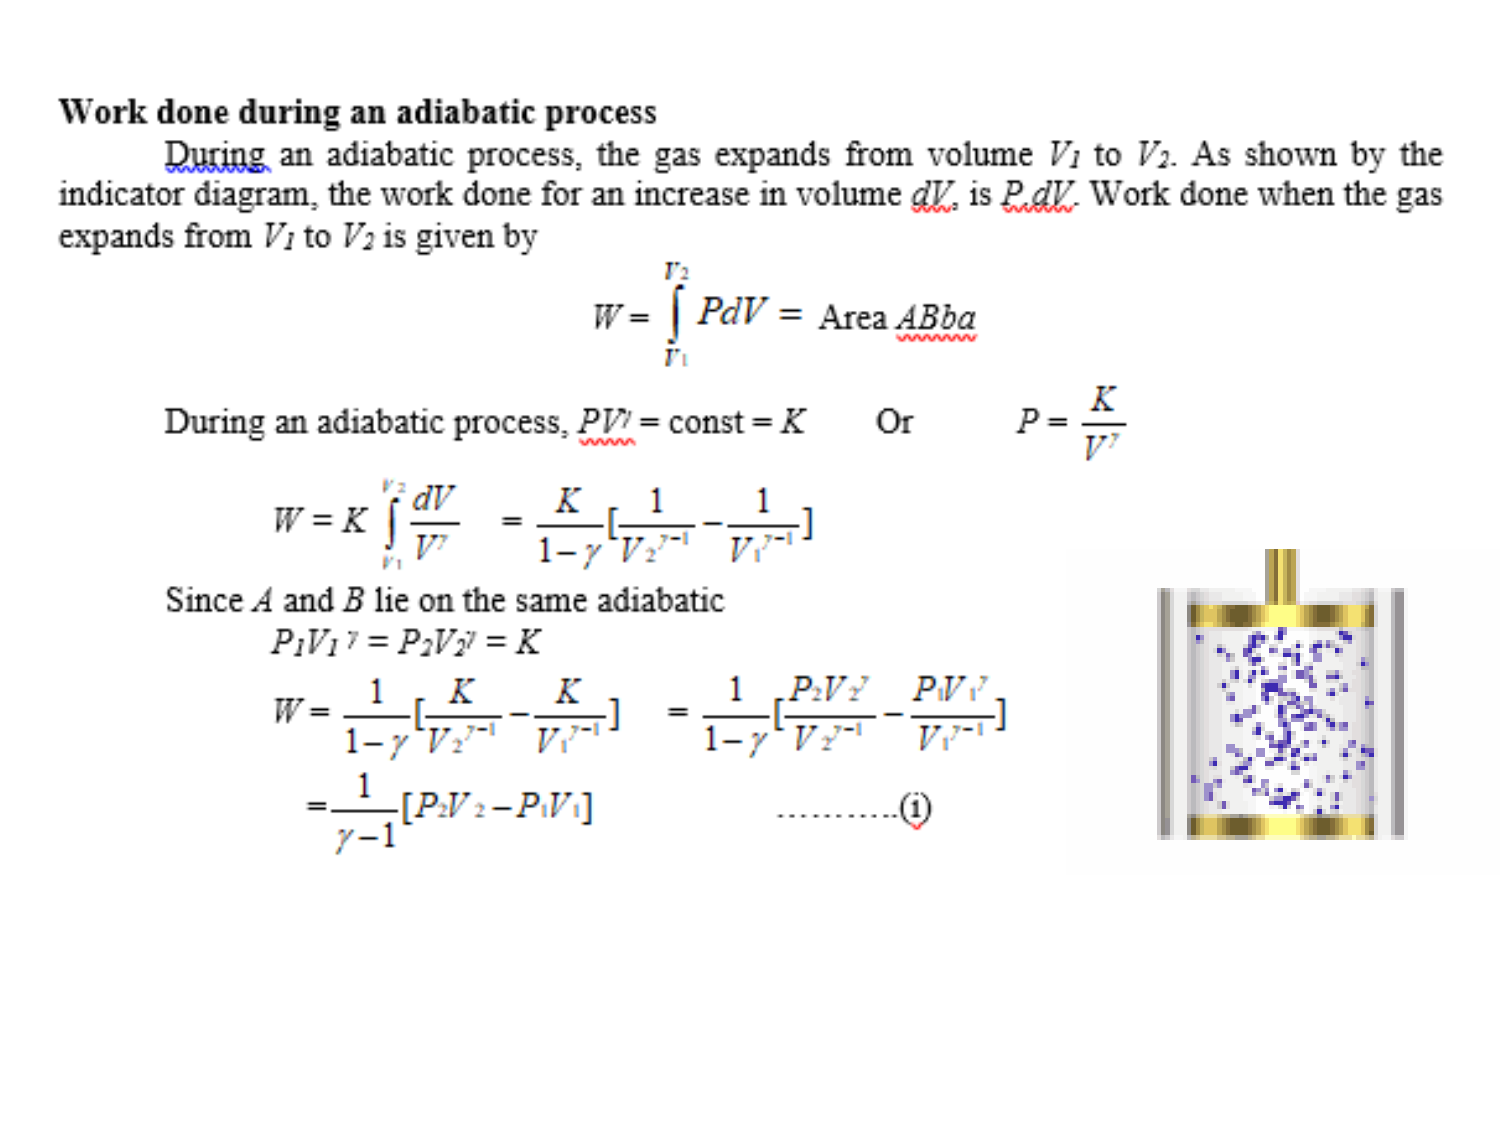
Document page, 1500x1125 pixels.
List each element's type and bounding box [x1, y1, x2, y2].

picture [37, 87, 1500, 876]
